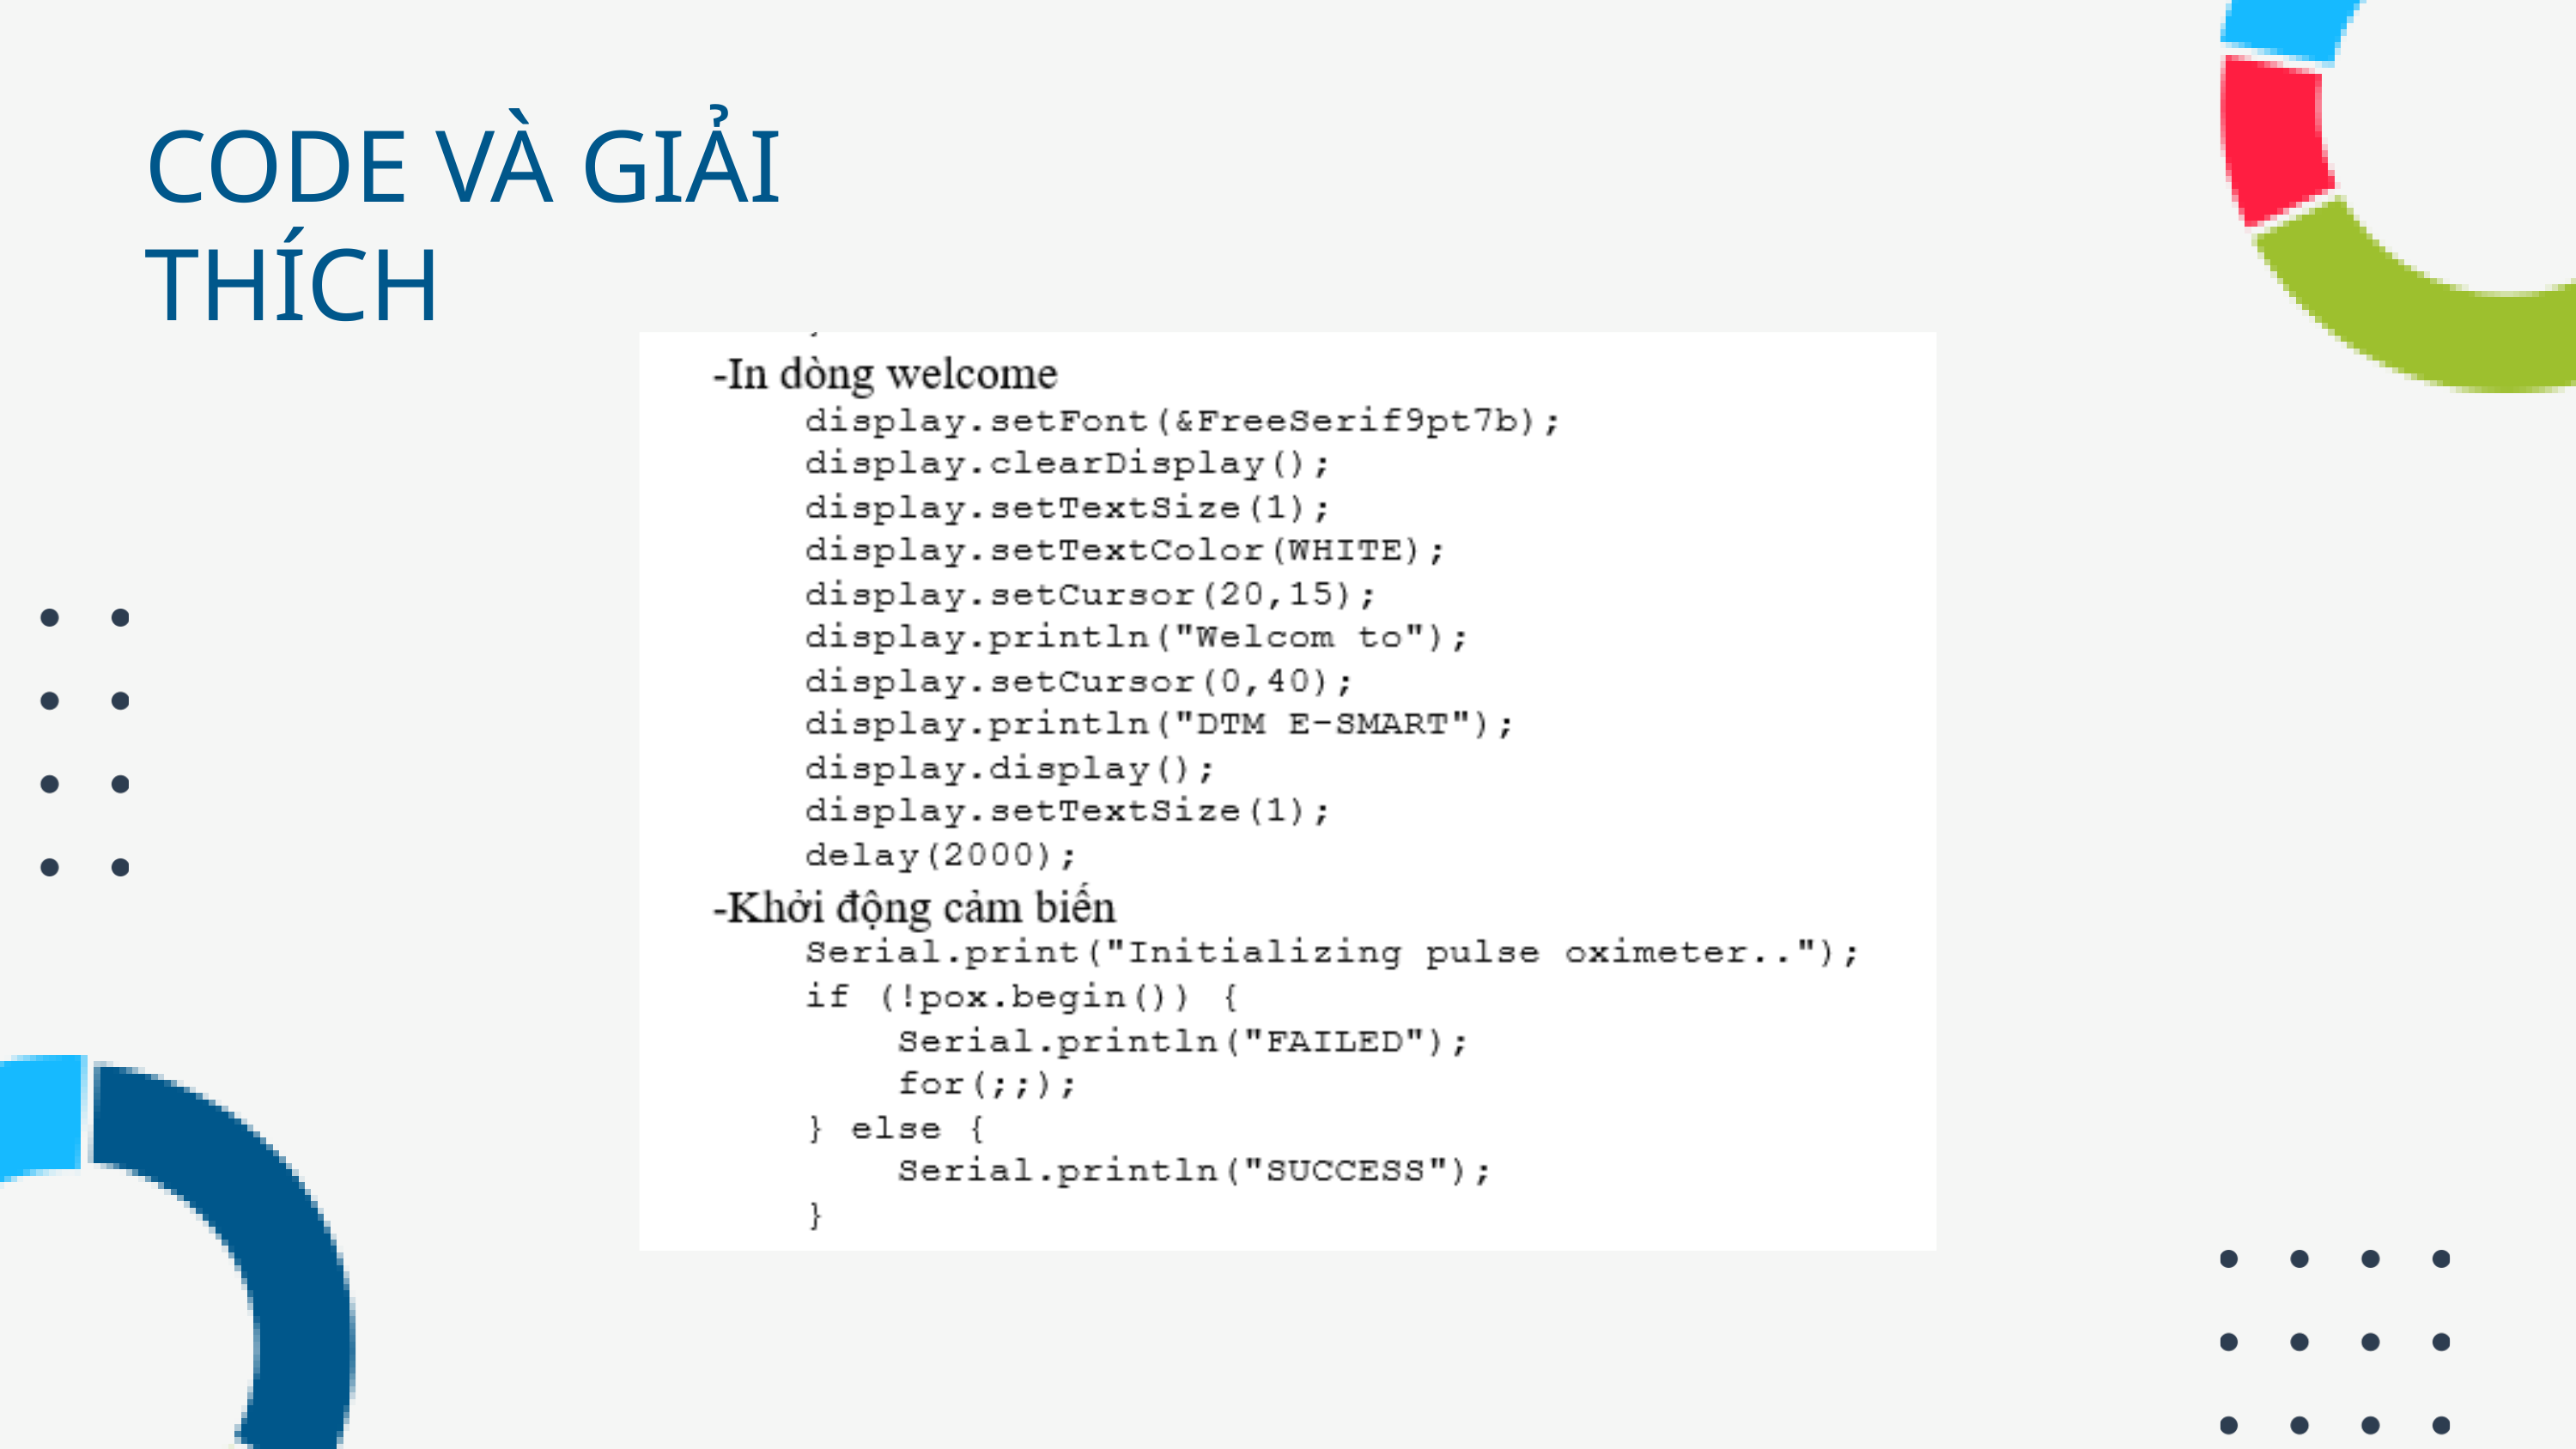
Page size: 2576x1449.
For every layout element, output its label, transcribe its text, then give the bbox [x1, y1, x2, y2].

text_box [2220, 0, 2576, 393]
text_box [2220, 1250, 2451, 1449]
text_box CODE VÀ GIẢI THÍCH [144, 103, 1011, 341]
text_box [639, 332, 1937, 1251]
text_box [0, 1055, 356, 1449]
text_box [0, 609, 130, 877]
